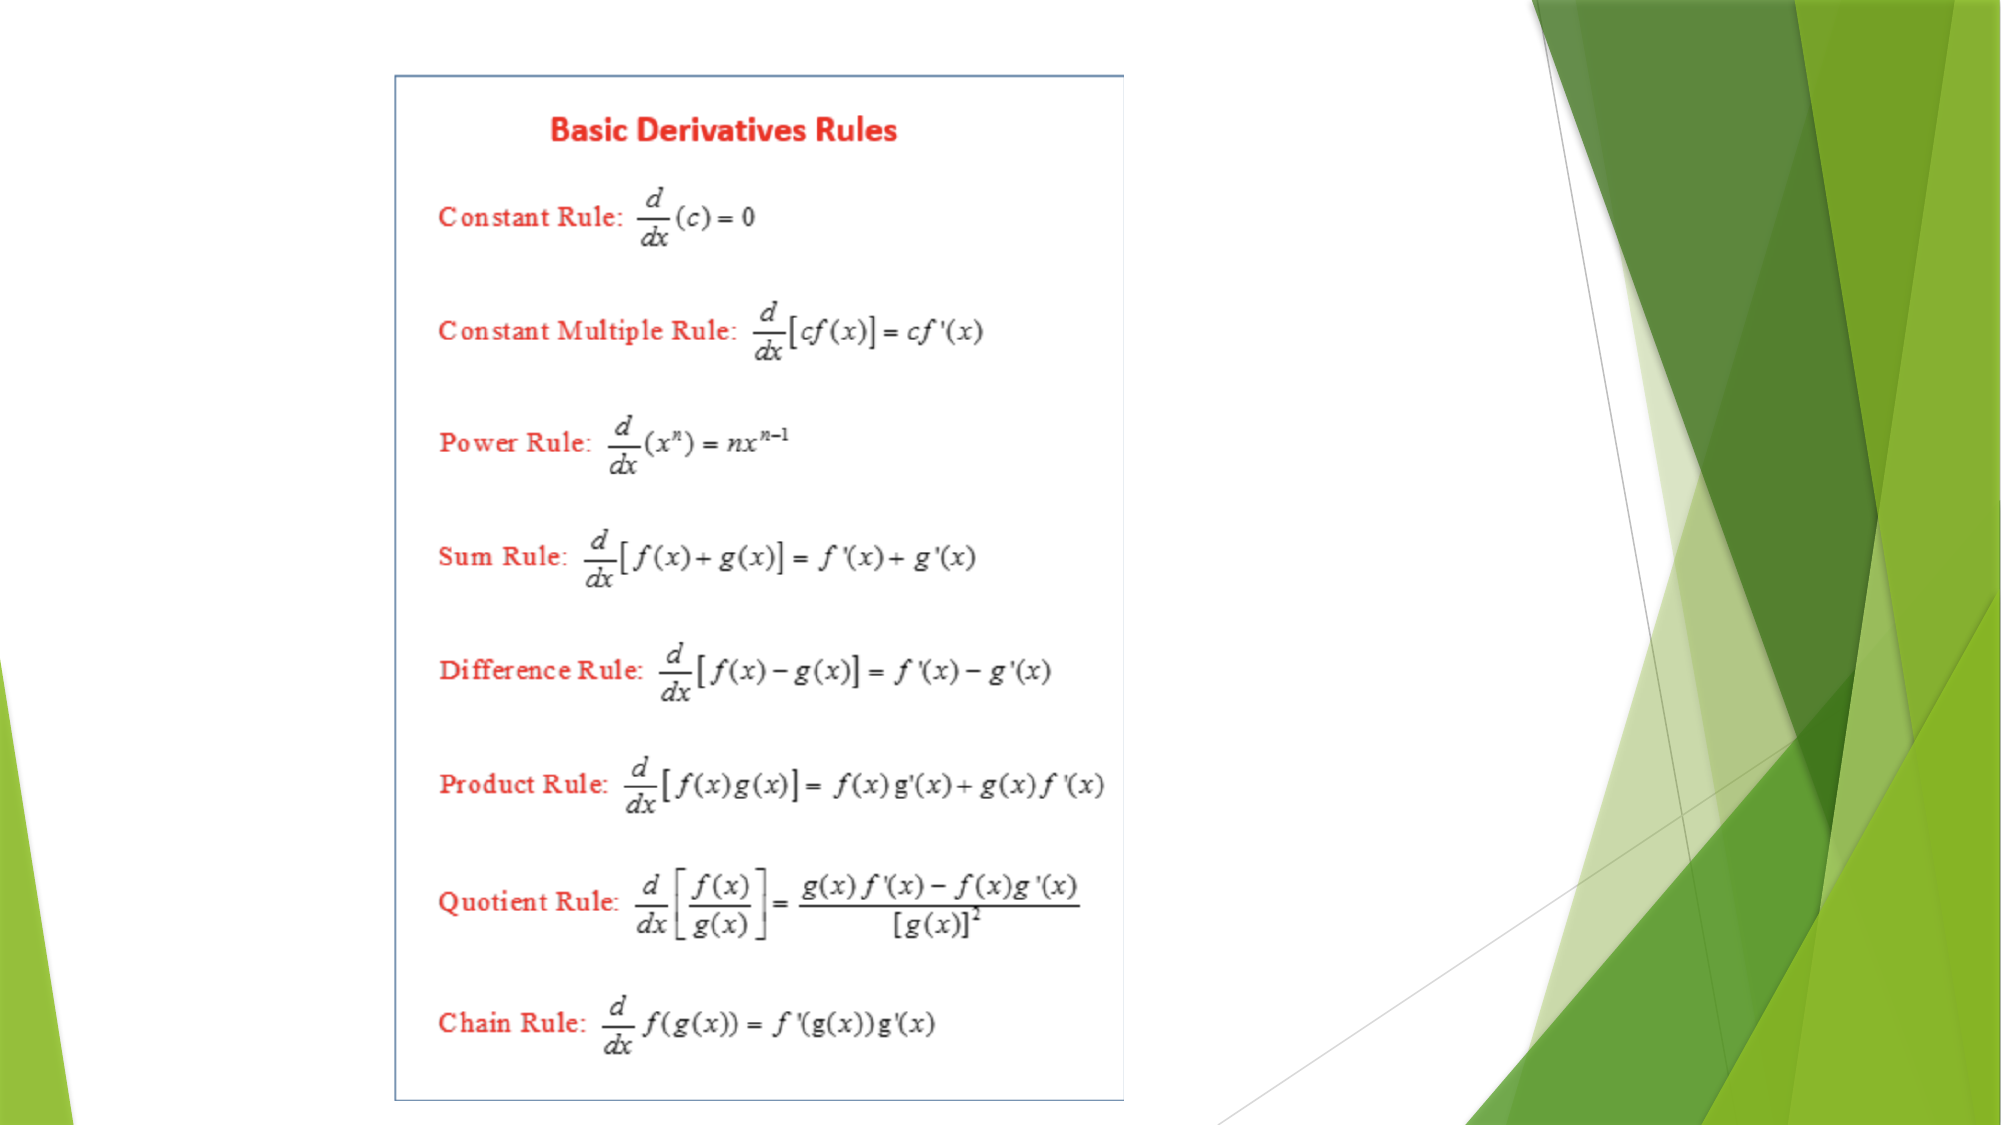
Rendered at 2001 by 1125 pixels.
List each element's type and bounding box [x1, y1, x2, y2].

list [383, 70, 1124, 1101]
